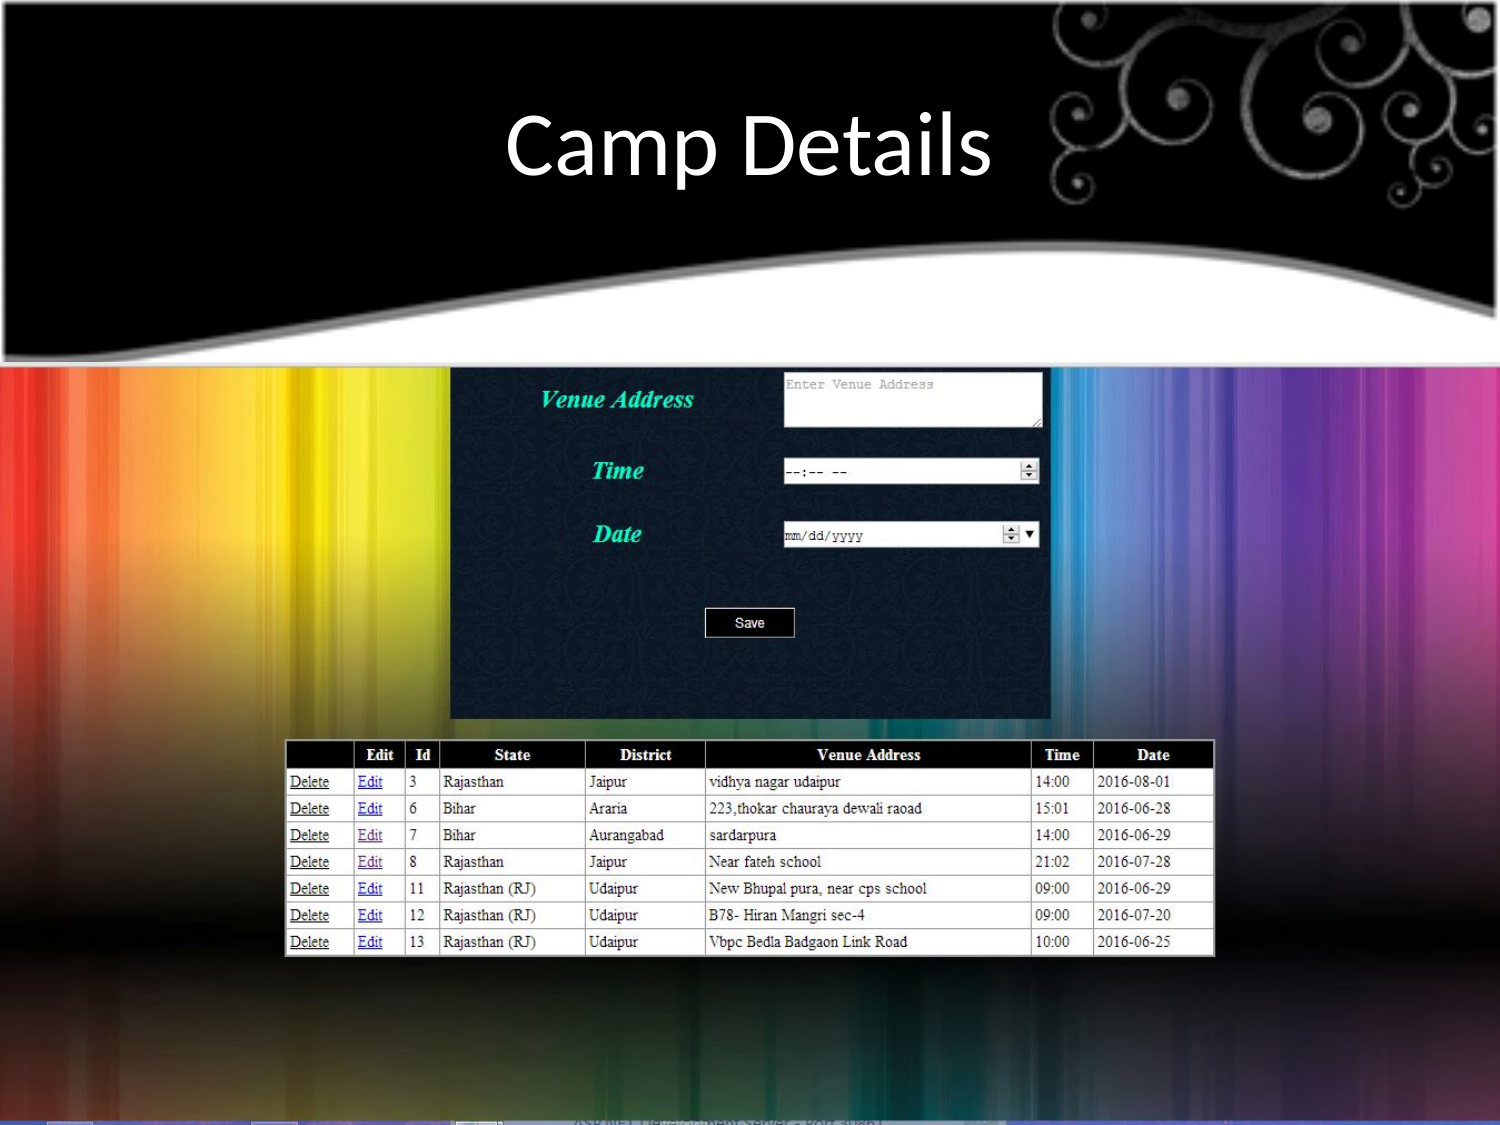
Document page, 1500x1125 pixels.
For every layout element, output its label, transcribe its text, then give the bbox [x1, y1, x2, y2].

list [0, 362, 1500, 1125]
picture [0, 0, 1500, 362]
title Camp Details [74, 44, 1426, 233]
